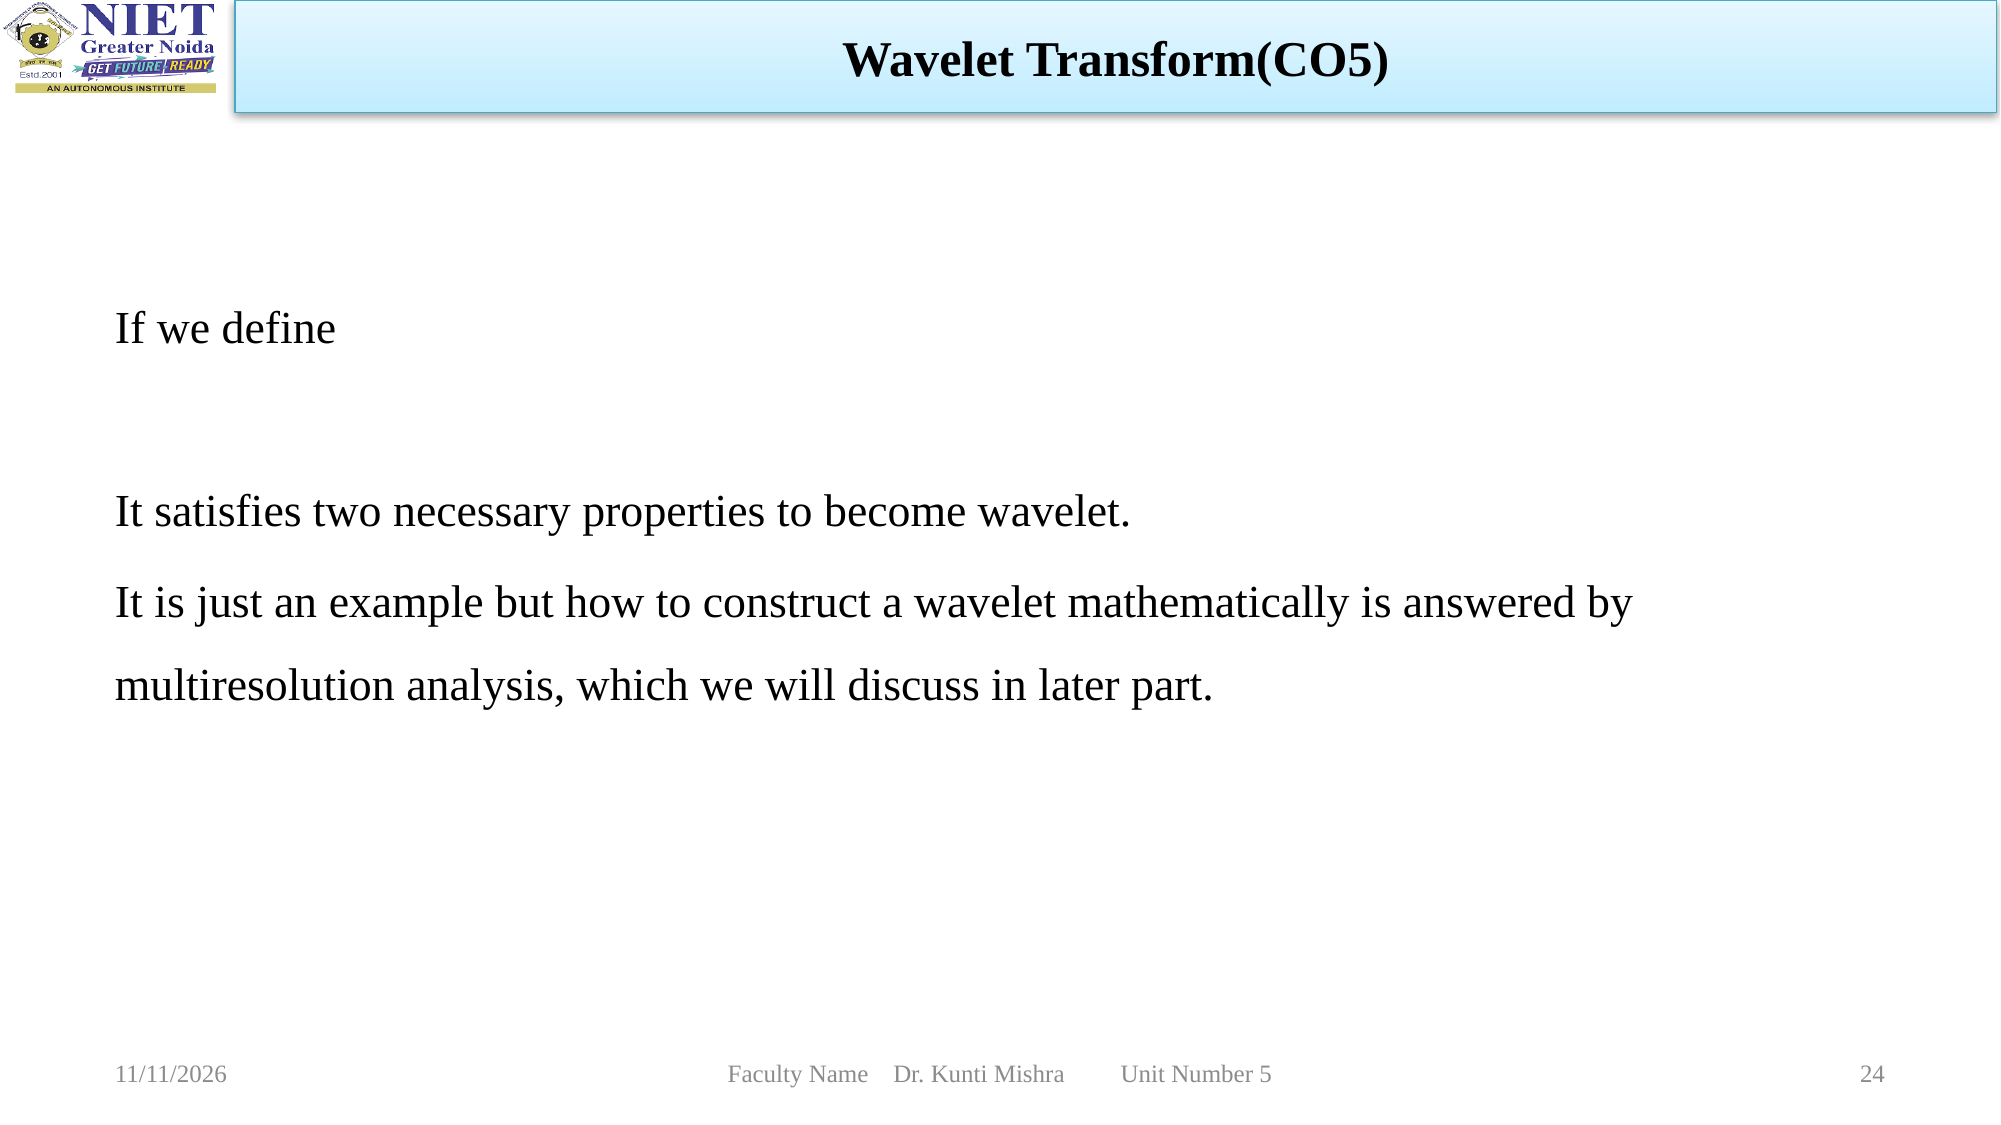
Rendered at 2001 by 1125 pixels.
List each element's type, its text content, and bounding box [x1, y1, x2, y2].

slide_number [99, 1042, 567, 1103]
footer Faculty Name Dr. Kunti Mishra Unit Number 5 [683, 1042, 1317, 1103]
picture [2, 2, 216, 93]
slide_number 24 [1433, 1042, 1900, 1103]
text_box Wavelet Transform(CO5) [234, 0, 1997, 113]
